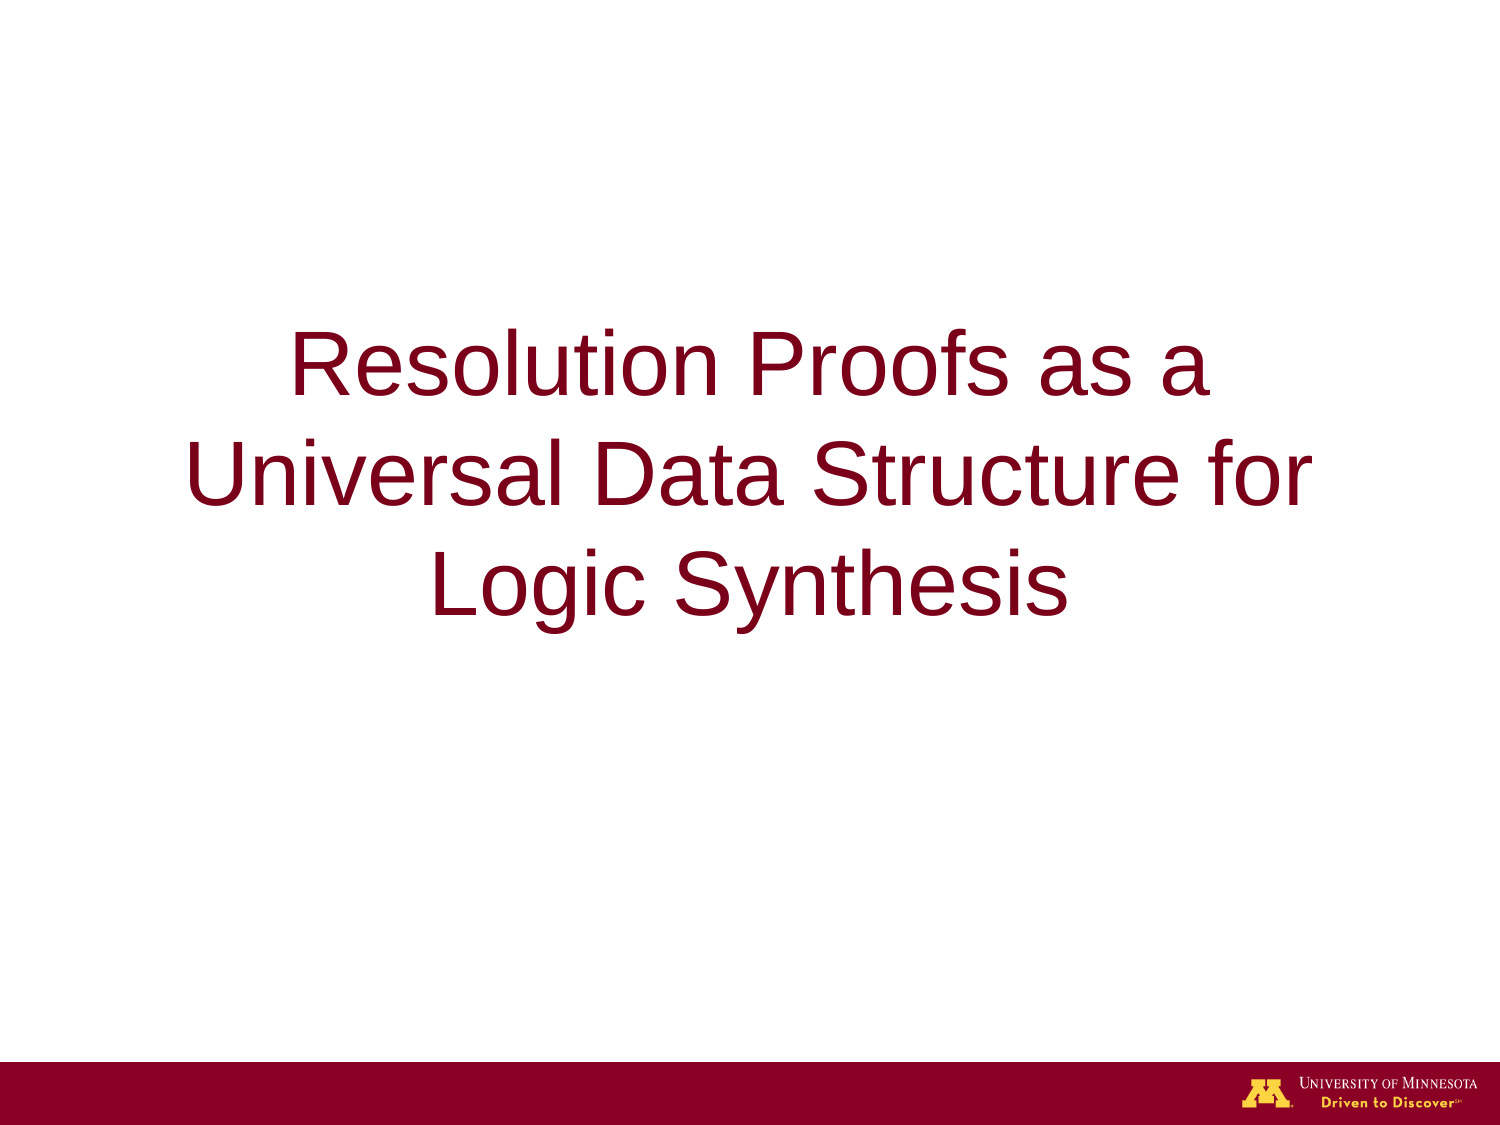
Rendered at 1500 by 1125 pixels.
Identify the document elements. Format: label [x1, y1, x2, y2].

title [112, 374, 1388, 563]
picture [0, 1062, 1500, 1125]
